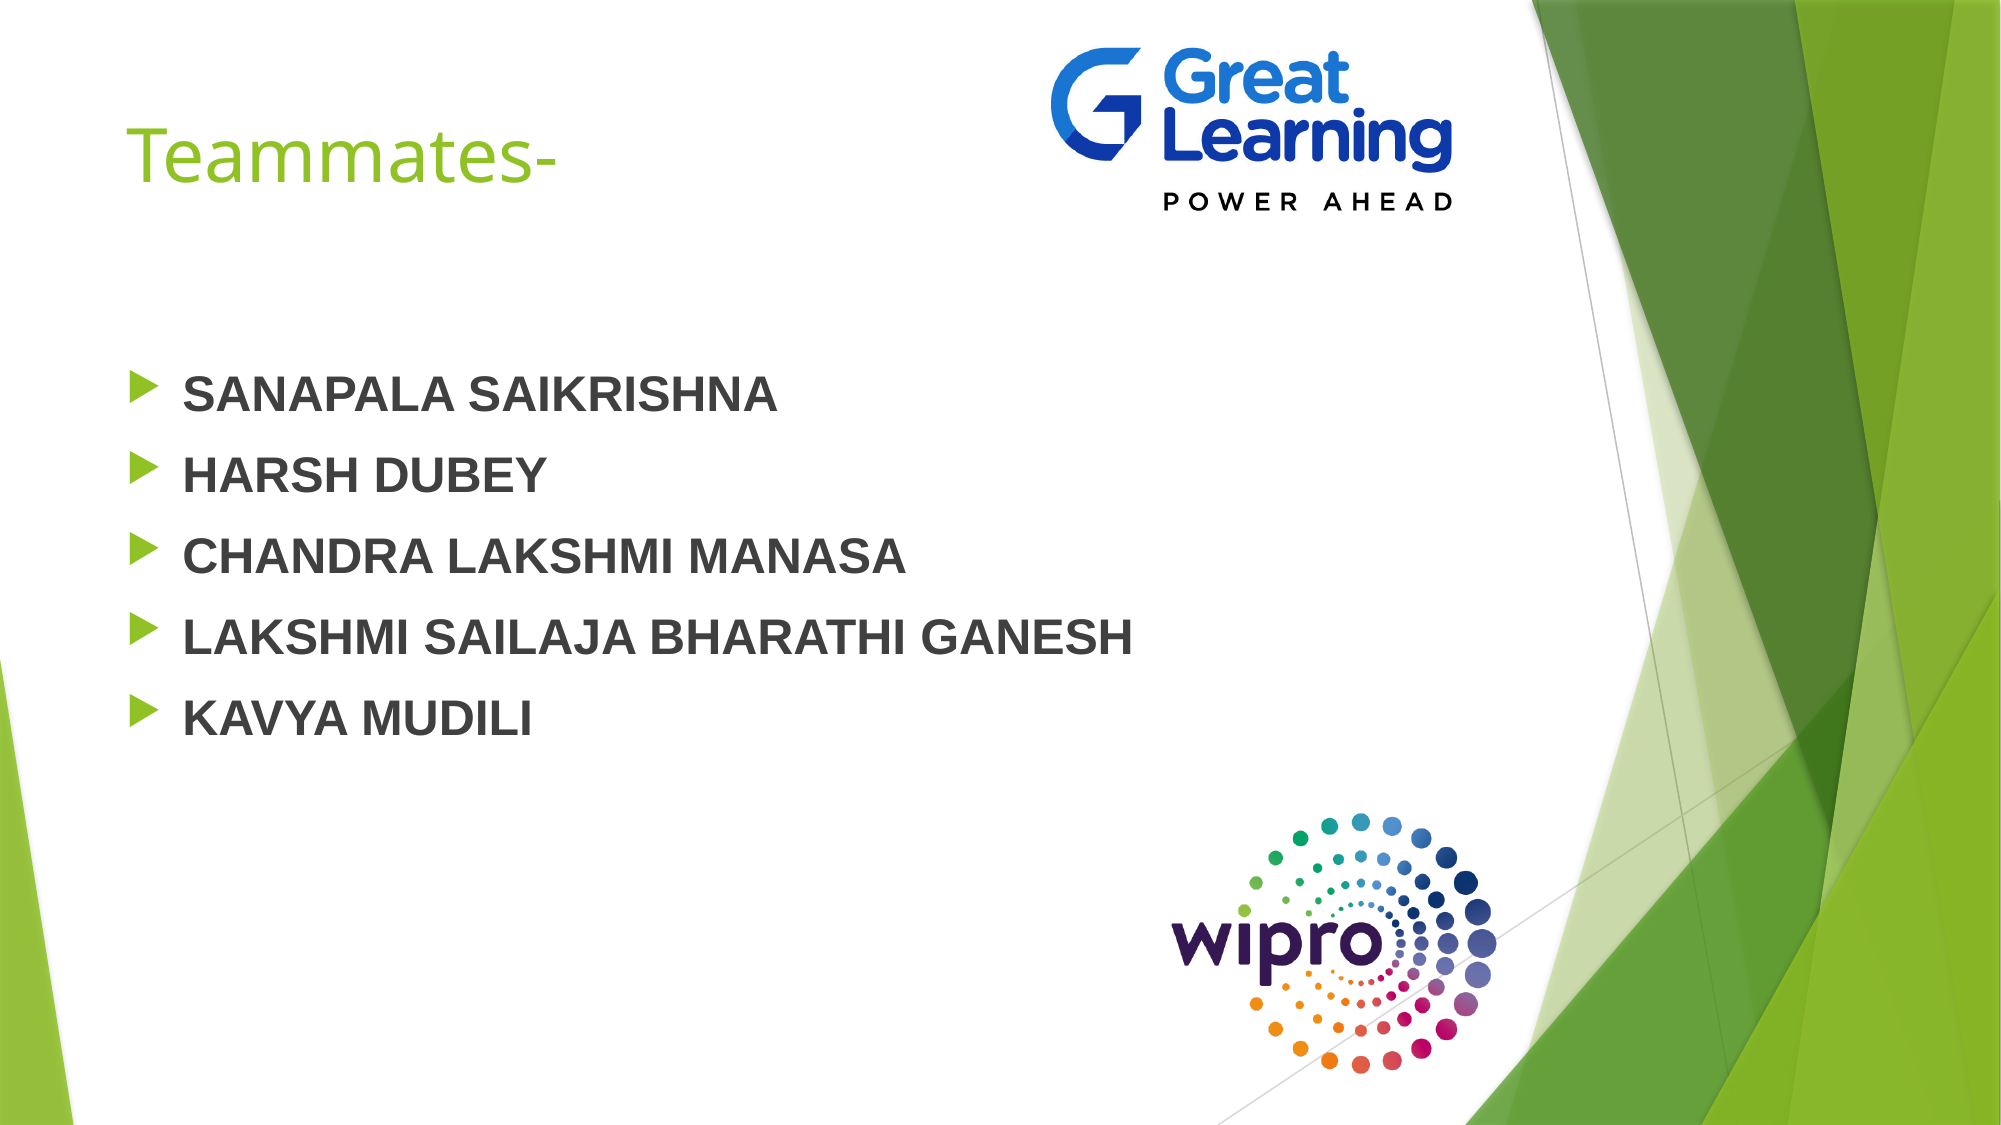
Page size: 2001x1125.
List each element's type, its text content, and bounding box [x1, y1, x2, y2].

picture [1021, 22, 1484, 229]
list SANAPALA SAIKRISHNA HARSH DUBEY CHANDRA LAKSHMI MANASA LAKSHMI SAILAJA BHARATHI GANESH KAVYA MUDILI [111, 354, 1522, 992]
title Teammates- [111, 99, 1522, 317]
picture [1098, 810, 1569, 1076]
